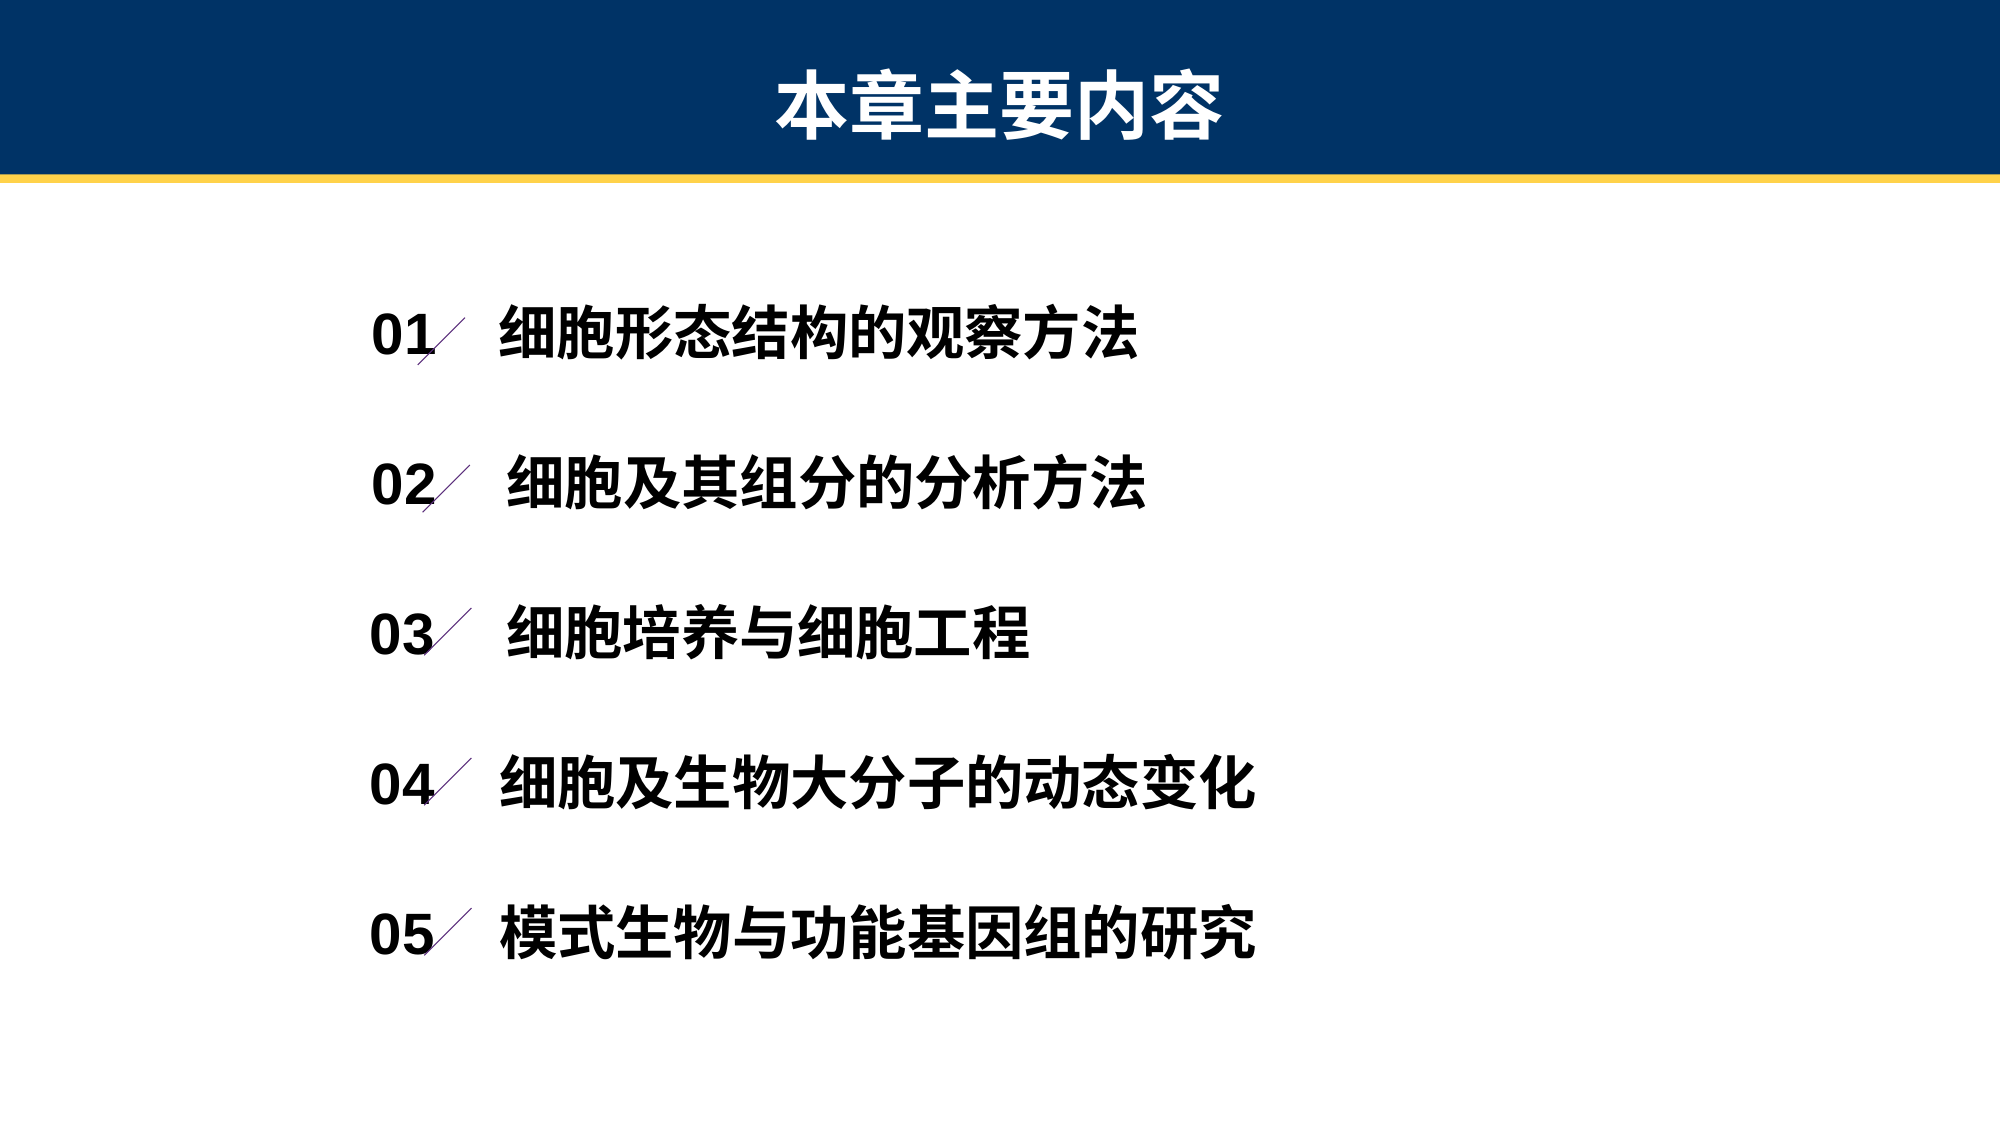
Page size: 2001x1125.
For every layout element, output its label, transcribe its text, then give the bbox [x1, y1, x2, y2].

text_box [354, 888, 472, 975]
text_box 细胞培养与细胞工程 [491, 588, 1046, 674]
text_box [354, 738, 472, 825]
text_box 细胞形态结构的观察方法 [483, 288, 1155, 374]
text_box [0, 175, 2000, 184]
text_box 细胞及生物大分子的动态变化 [484, 738, 1272, 824]
text_box [0, 0, 2000, 175]
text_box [354, 588, 472, 675]
text_box 本章主要内容 [628, 46, 1372, 161]
text_box 模式生物与功能基因组的研究 [484, 888, 1272, 974]
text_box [356, 288, 465, 375]
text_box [356, 438, 470, 525]
text_box 细胞及其组分的分析方法 [492, 438, 1163, 524]
